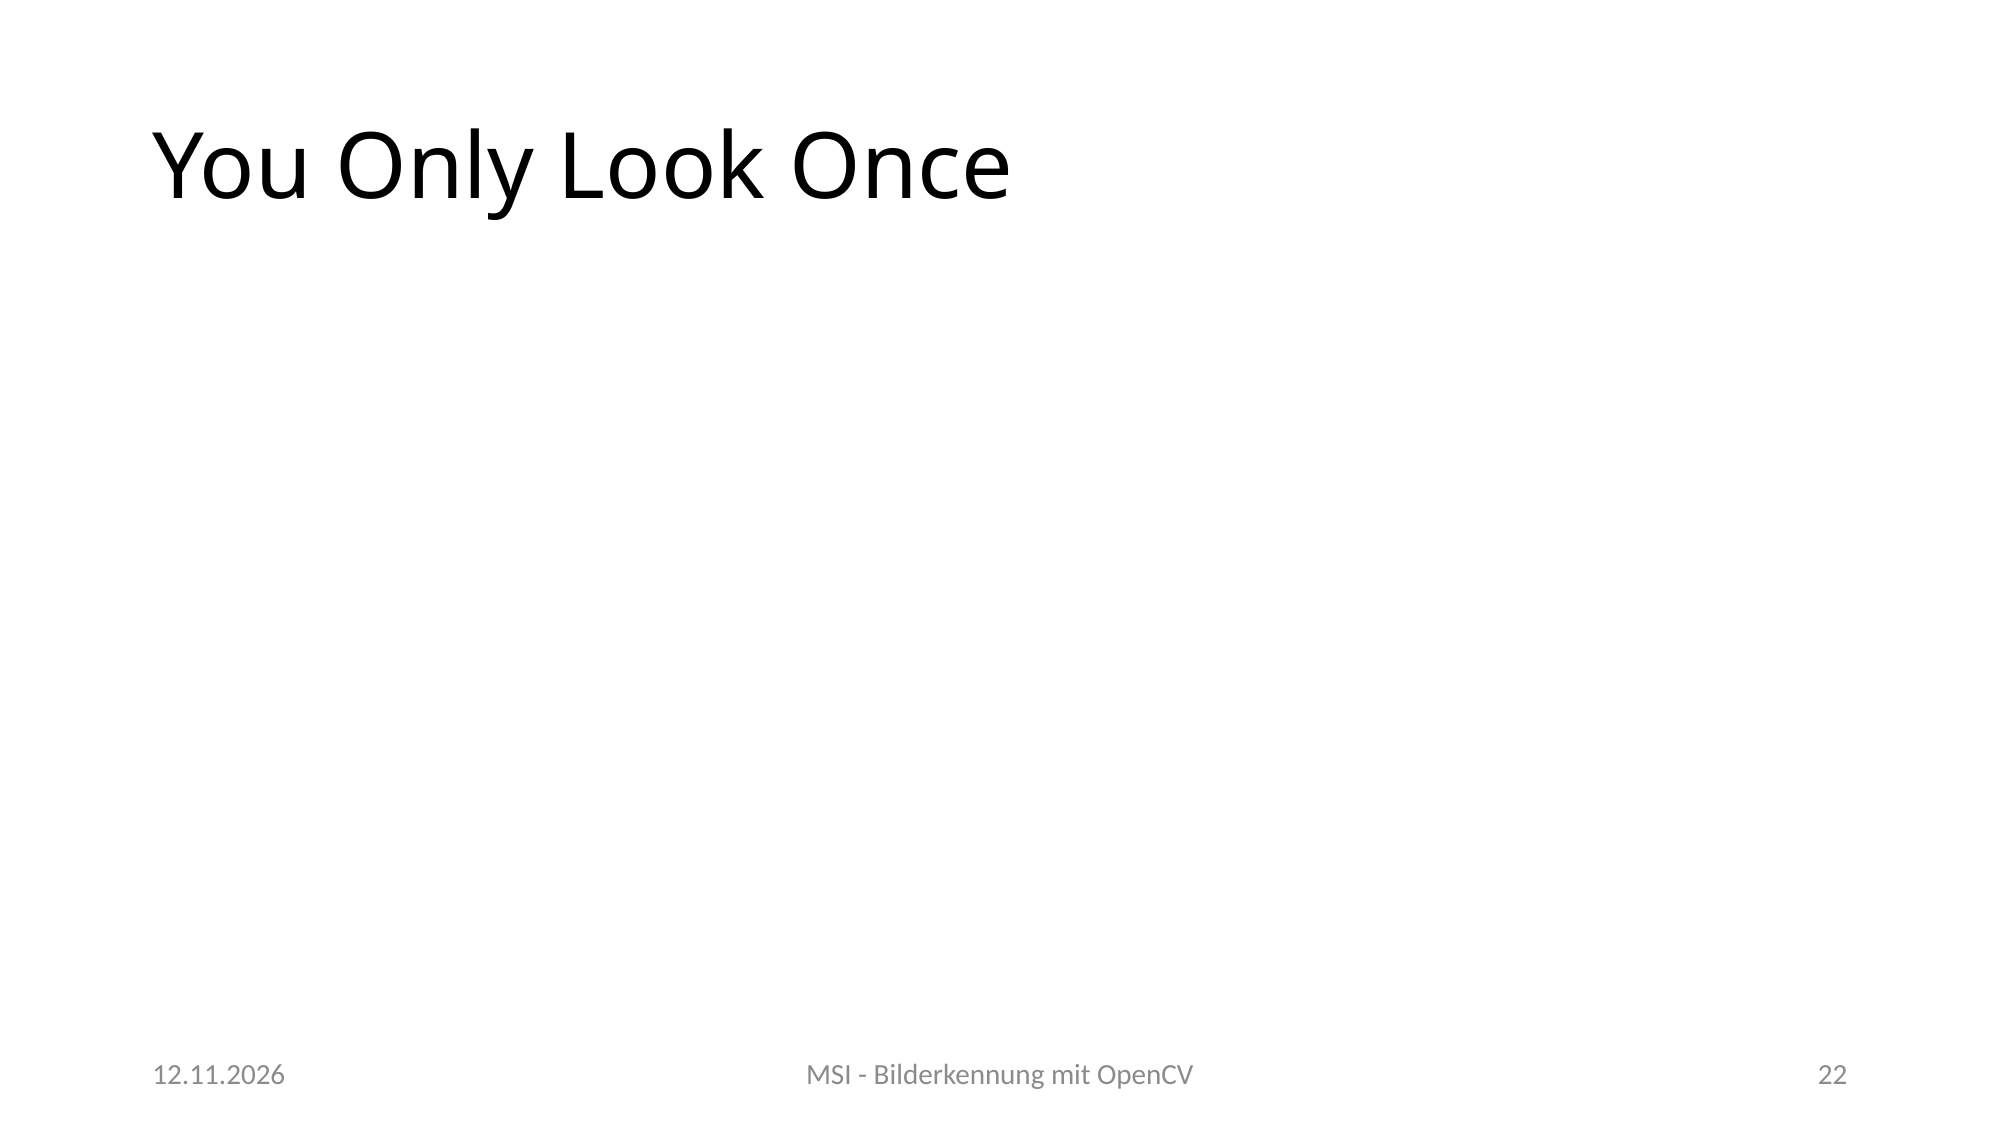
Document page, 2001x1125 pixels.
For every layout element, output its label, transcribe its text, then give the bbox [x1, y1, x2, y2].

slide_number 22 [1412, 1042, 1863, 1103]
footer MSI - Bilderkennung mit OpenCV [662, 1042, 1338, 1103]
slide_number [137, 1042, 588, 1103]
title You Only Look Once [137, 59, 1863, 278]
